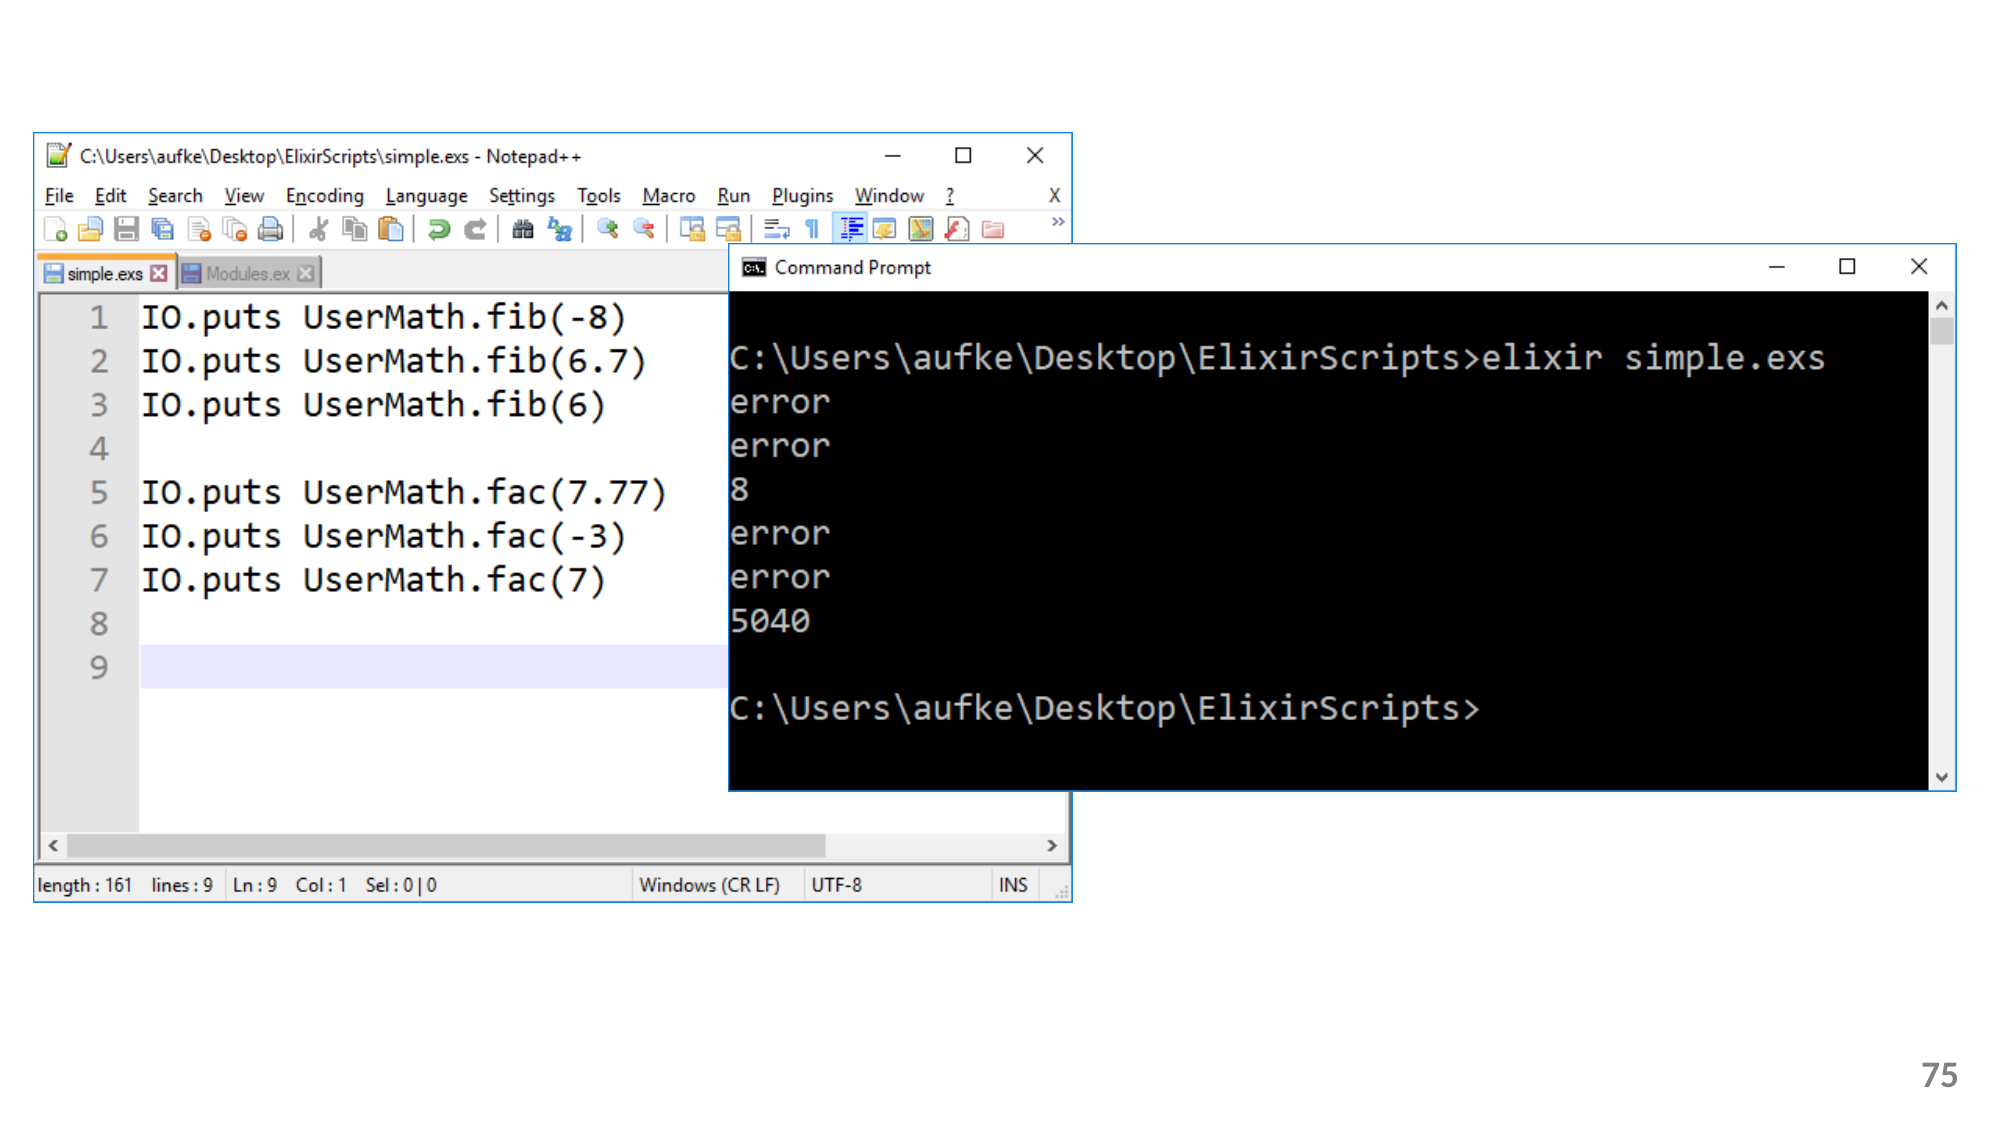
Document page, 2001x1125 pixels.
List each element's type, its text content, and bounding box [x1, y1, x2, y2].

slide_number 75 [1524, 1042, 1975, 1103]
picture [33, 132, 1957, 903]
